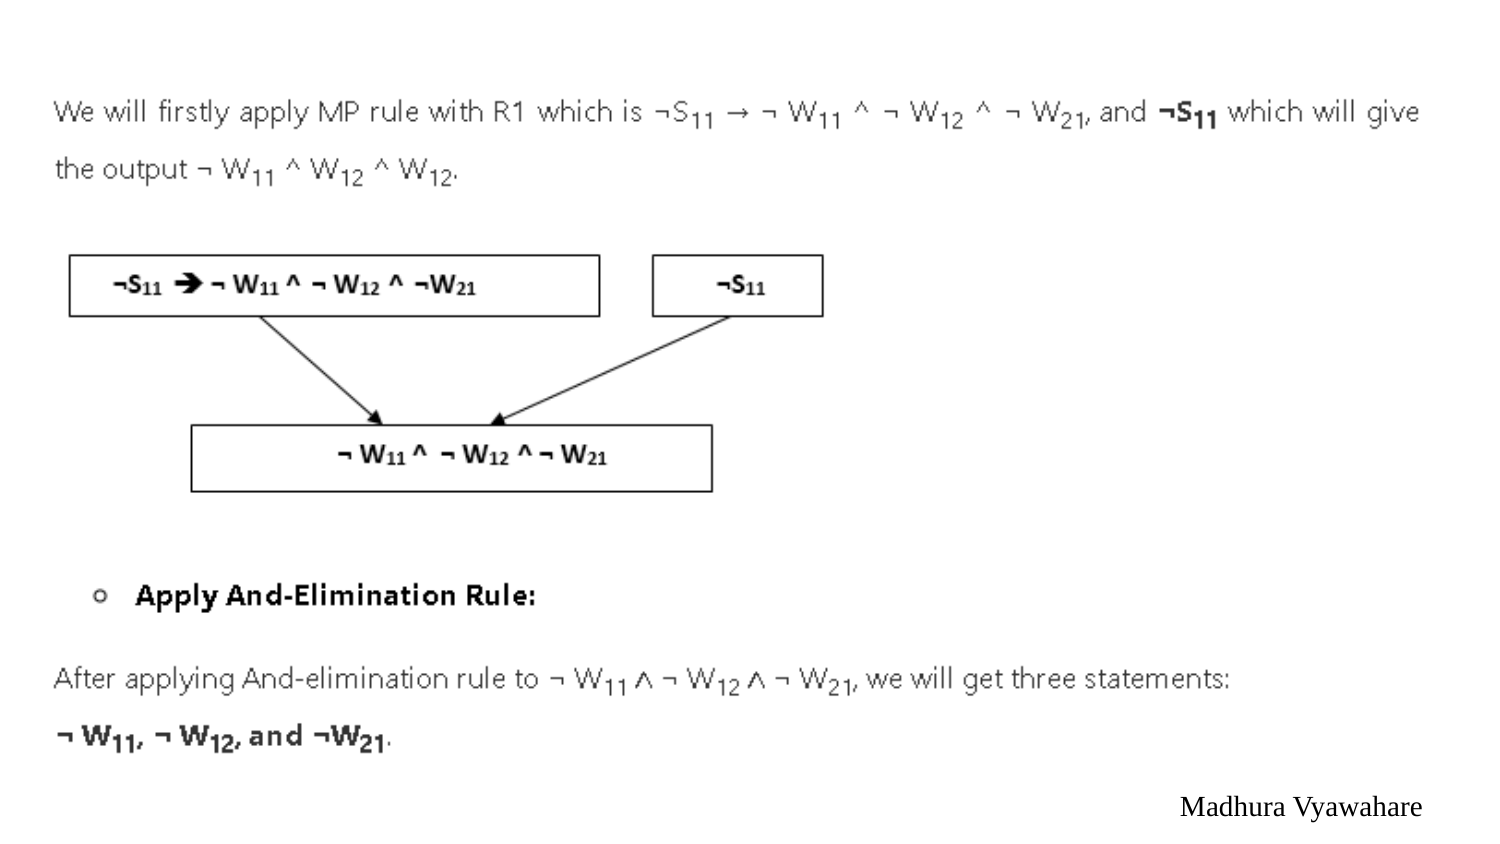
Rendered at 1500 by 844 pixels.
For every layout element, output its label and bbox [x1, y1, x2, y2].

picture [36, 72, 1435, 782]
